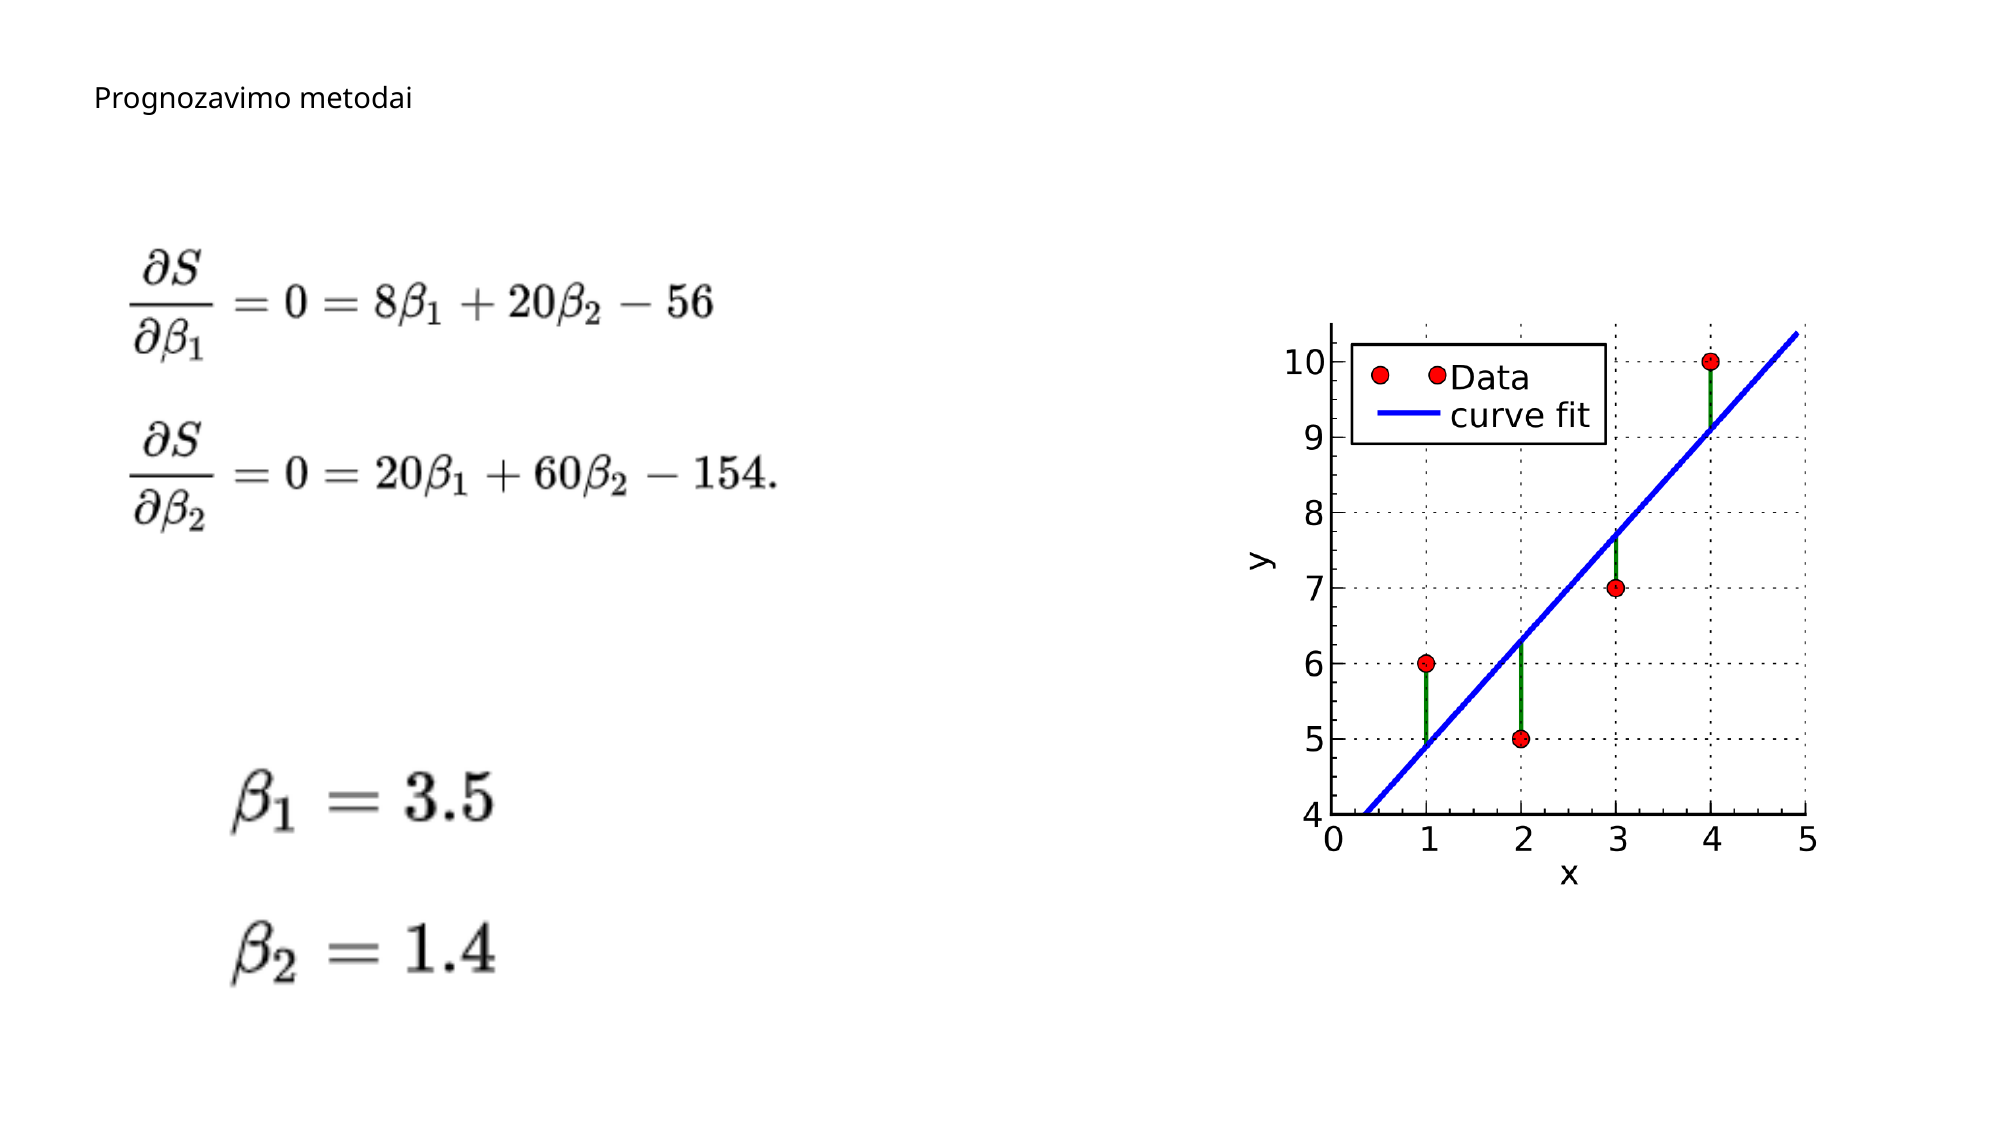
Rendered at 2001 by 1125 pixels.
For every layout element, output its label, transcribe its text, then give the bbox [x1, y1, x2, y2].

picture [1211, 293, 1844, 915]
list Prognozavimo metodai [78, 75, 1000, 150]
picture [169, 694, 580, 1032]
picture [99, 234, 816, 563]
